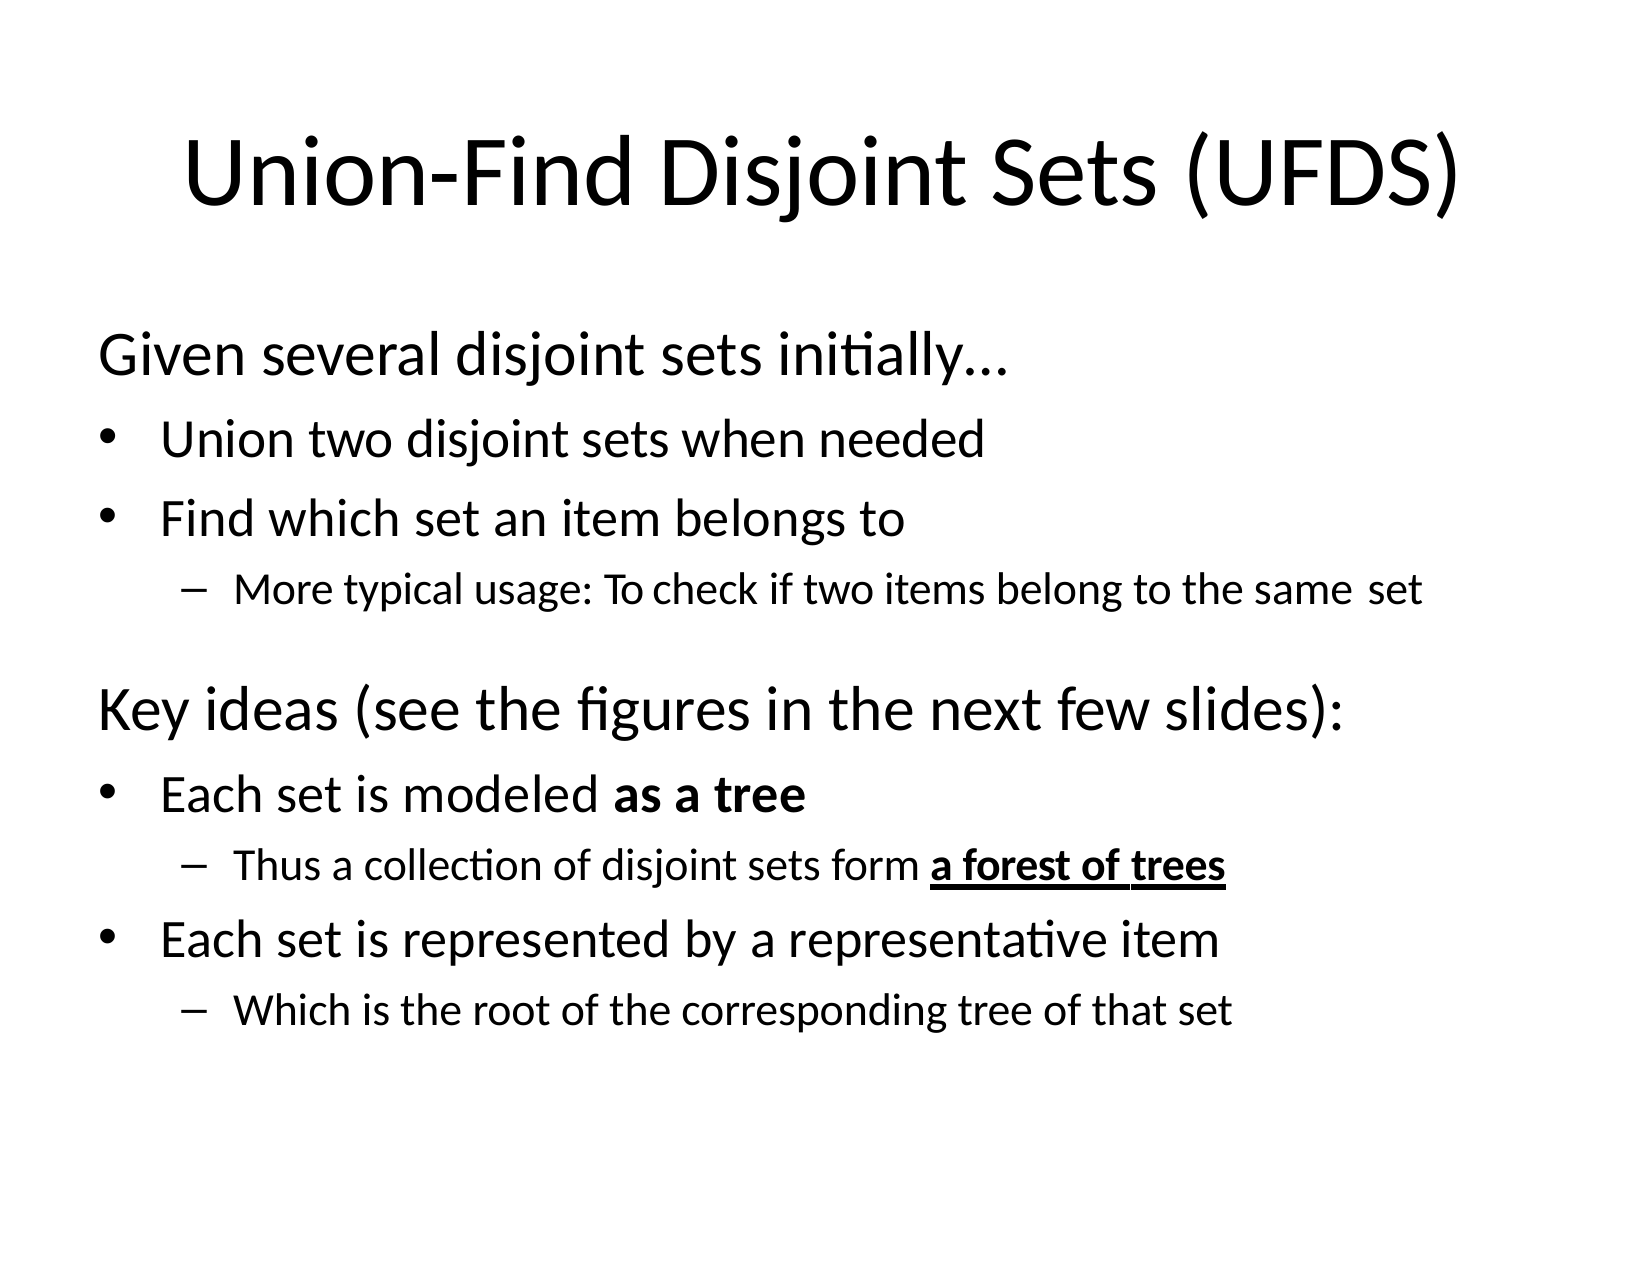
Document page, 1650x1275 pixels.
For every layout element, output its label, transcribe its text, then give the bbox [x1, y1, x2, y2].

title Union‐Find Disjoint Sets (UFDS) [128, 104, 1522, 318]
text_box Given several disjoint sets initially… Union two disjoint sets when needed Find which set an item belongs to More typical usage: To check if two items belong to the same set Key ideas (see the figures in the next few slides): Each set is modeled as a tree Thus a collection of disjoint sets form a forest of trees Each set is represented by a representative item Which is the root of the corresponding tree of that set [96, 312, 1437, 1035]
